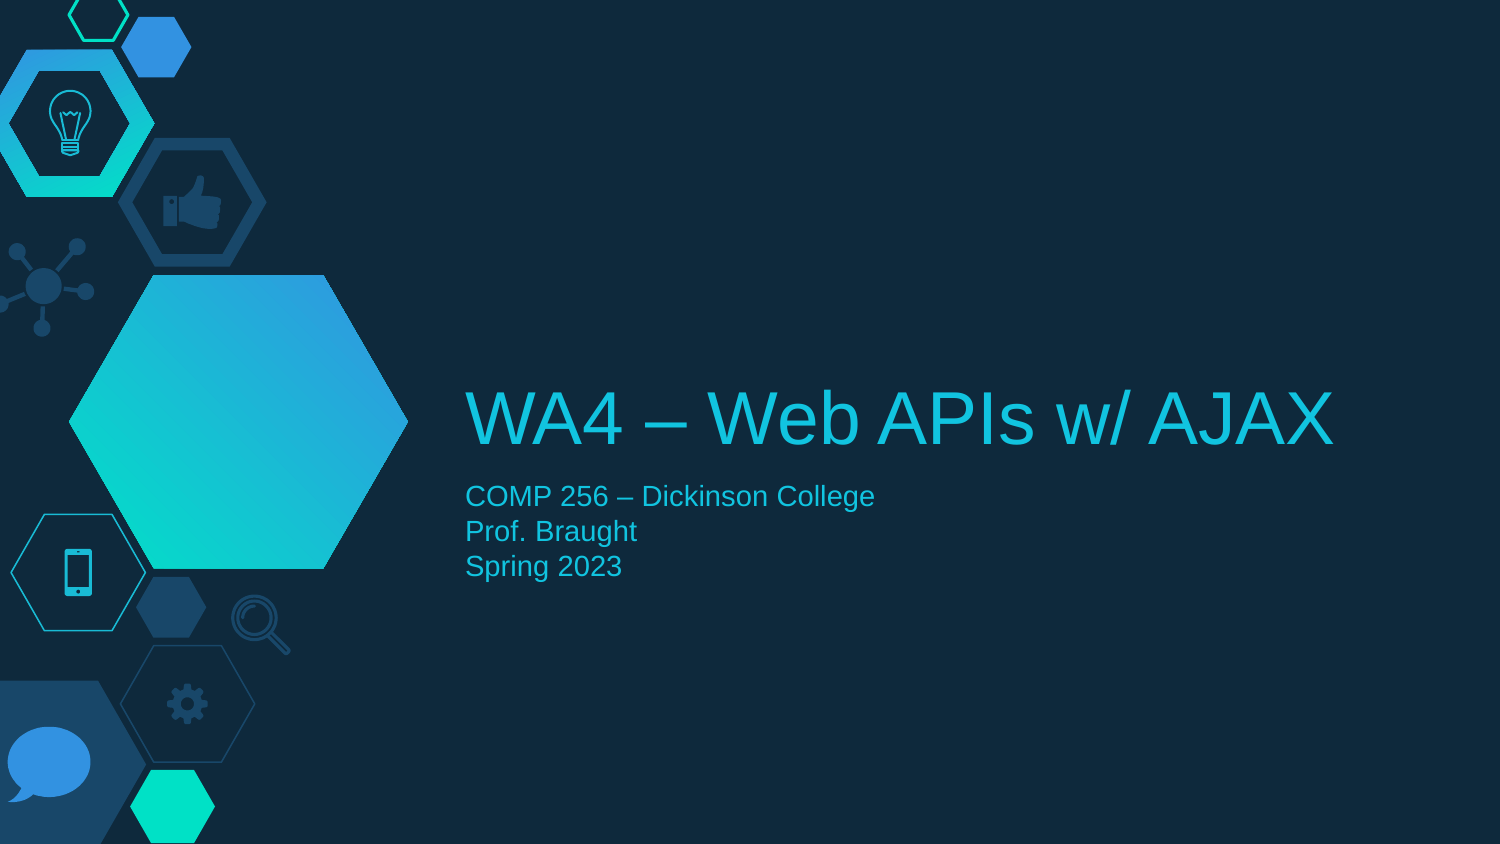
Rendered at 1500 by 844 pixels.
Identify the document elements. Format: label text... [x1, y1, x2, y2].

subtitle COMP 256 – Dickinson College Prof. Braught Spring 2023 [450, 462, 1385, 592]
title WA4 – Web APIs w/ AJAX [450, 284, 1375, 462]
